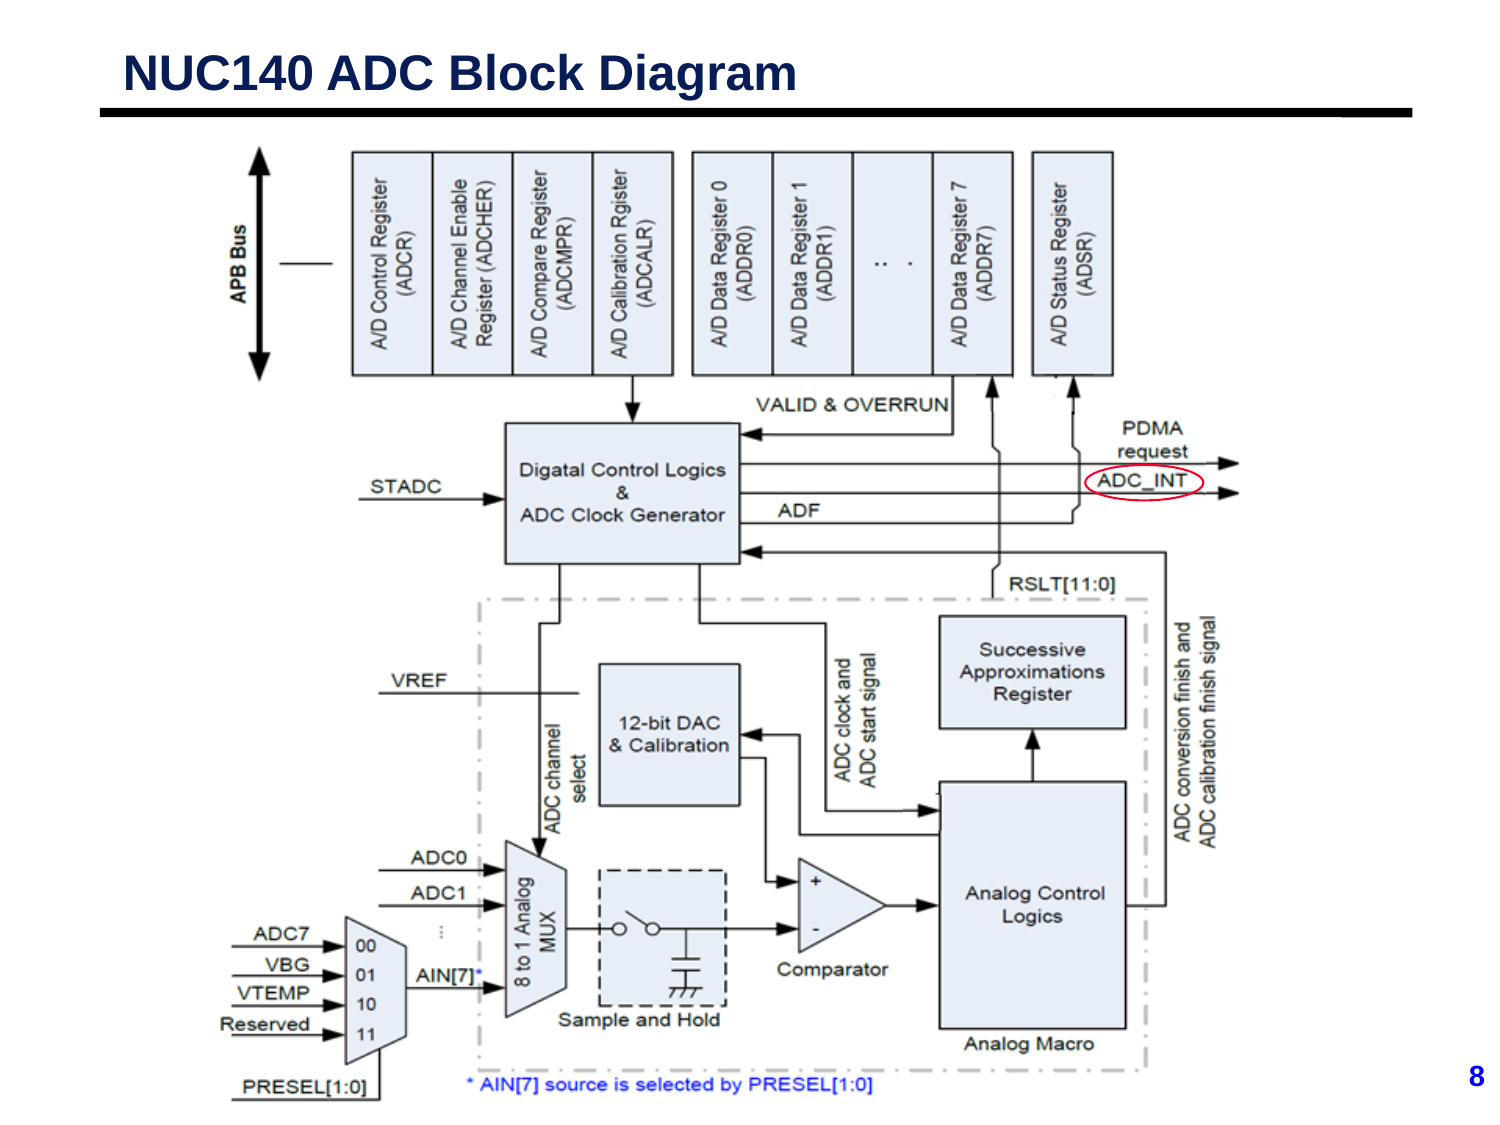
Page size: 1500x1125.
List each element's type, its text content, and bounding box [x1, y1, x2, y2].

text_box 8 [1187, 1049, 1500, 1125]
title NUC140 ADC Block Diagram [112, 44, 819, 106]
picture [198, 138, 1247, 1115]
